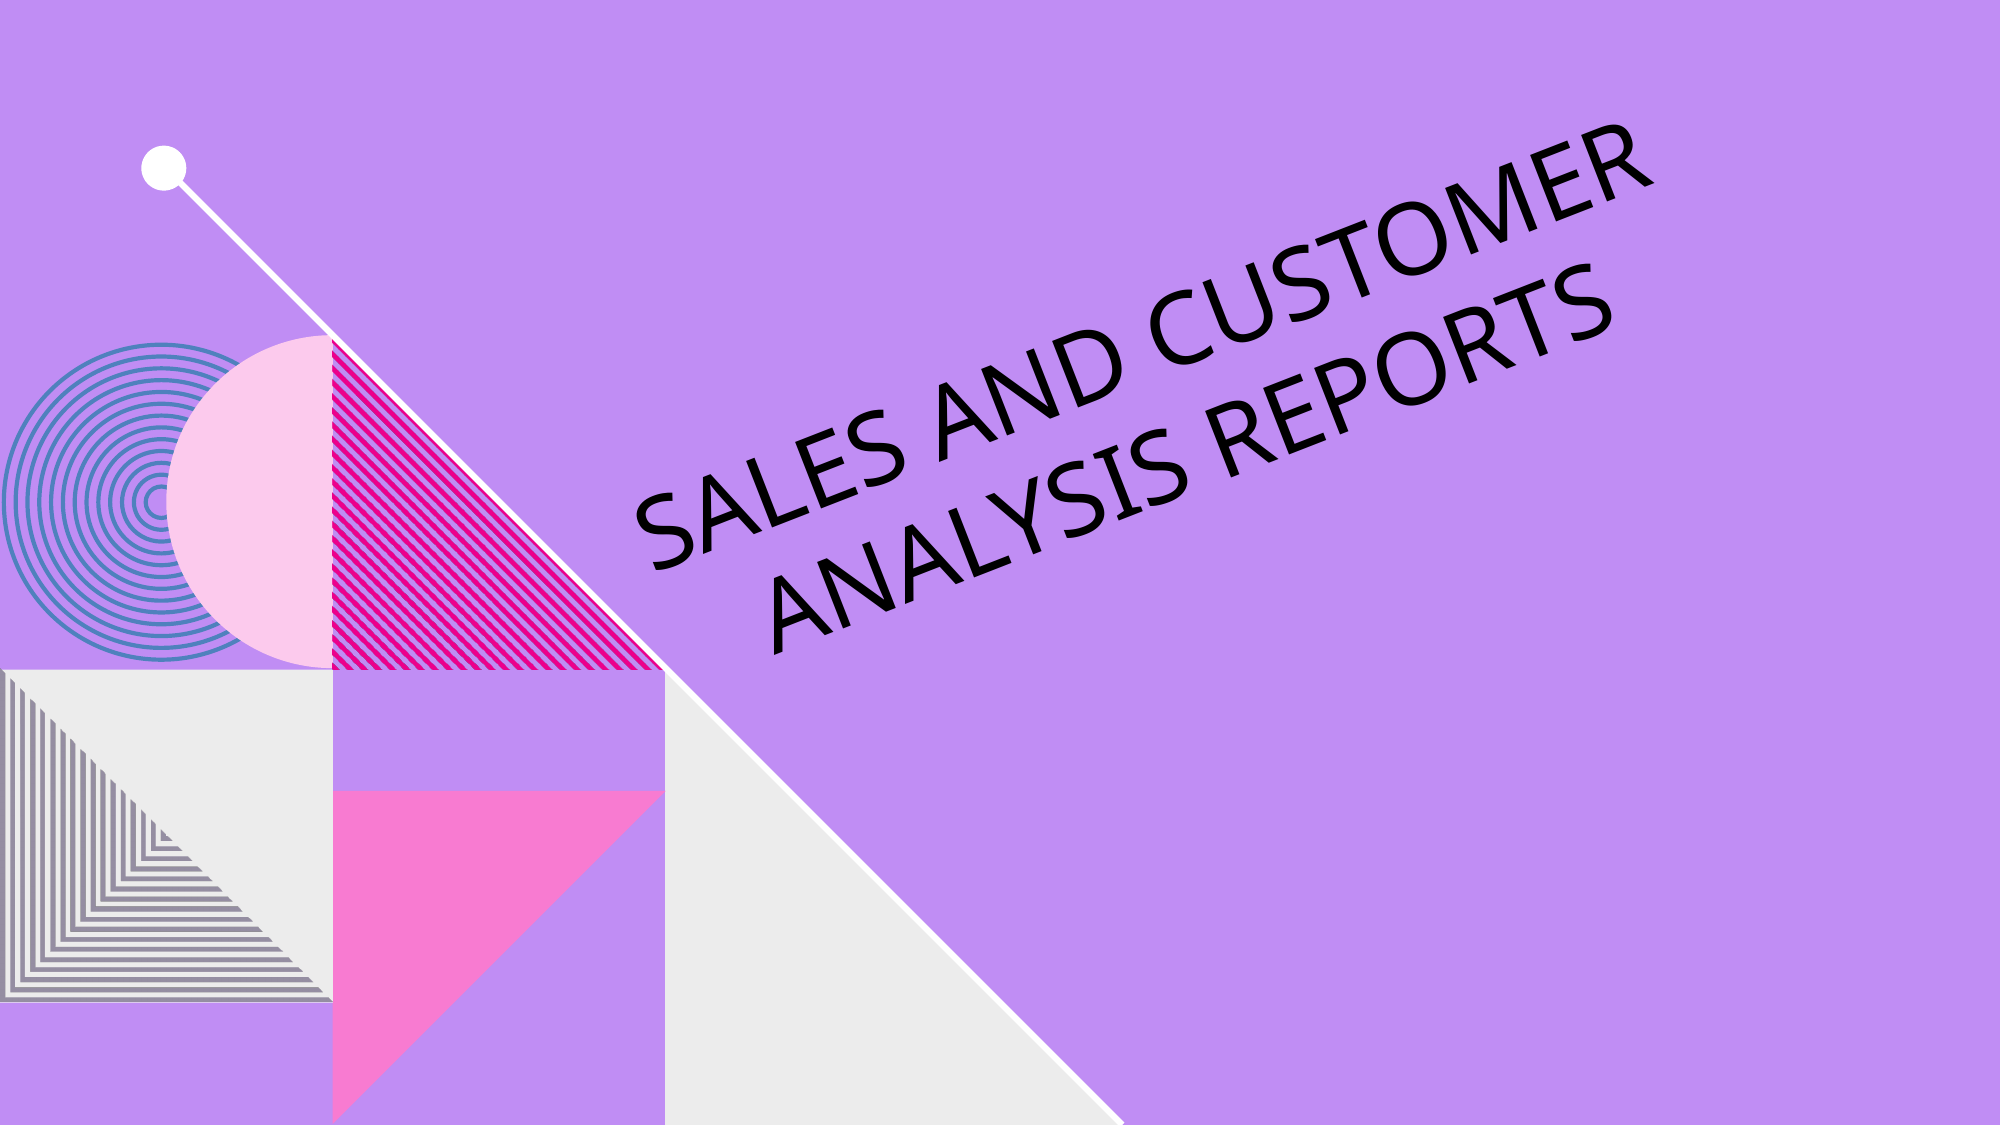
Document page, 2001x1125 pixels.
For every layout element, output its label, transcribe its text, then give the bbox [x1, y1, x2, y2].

picture [0, 340, 586, 1002]
text_box SALES AND CUSTOMER ANALYSIS REPORTS [523, 46, 1800, 747]
picture [339, 336, 666, 527]
title Basic presentation [773, 111, 1899, 701]
